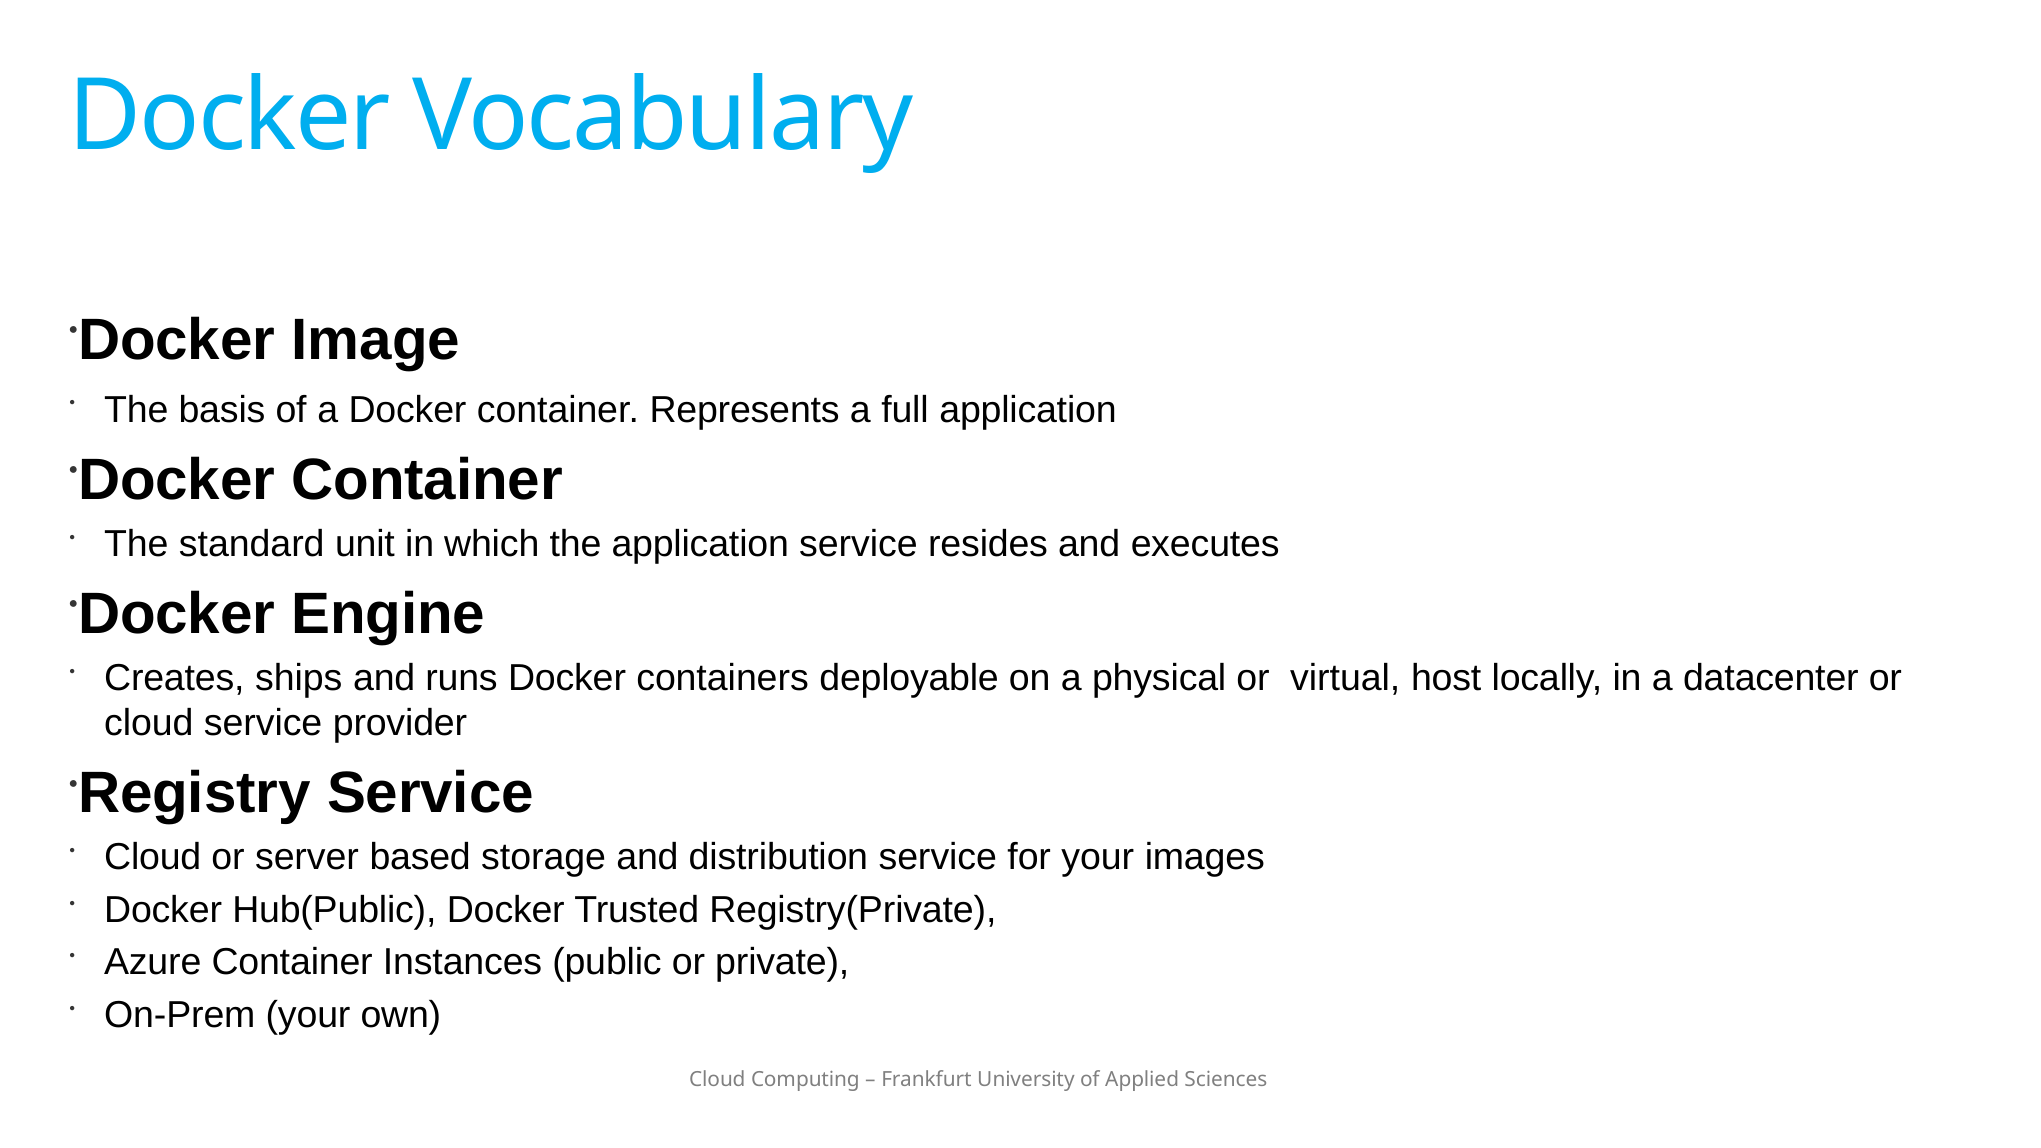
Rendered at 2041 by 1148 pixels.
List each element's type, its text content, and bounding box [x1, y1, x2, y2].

list Docker Image The basis of a Docker container. Represents a full application Docker Container The standard unit in which the application service resides and executes Docker Engine Creates, ships and runs Docker containers deployable on a physical or virtual, host locally, in a datacenter or cloud service provider Registry Service Cloud or server based storage and distribution service for your images Docker Hub(Public), Docker Trusted Registry(Private), Azure Container Instances (public or private), On-Prem (your own) [40, 286, 1991, 1148]
text_box Cloud Computing – Frankfurt University of Applied Sciences [645, 1048, 1312, 1109]
title Docker Vocabulary [45, 48, 1996, 199]
